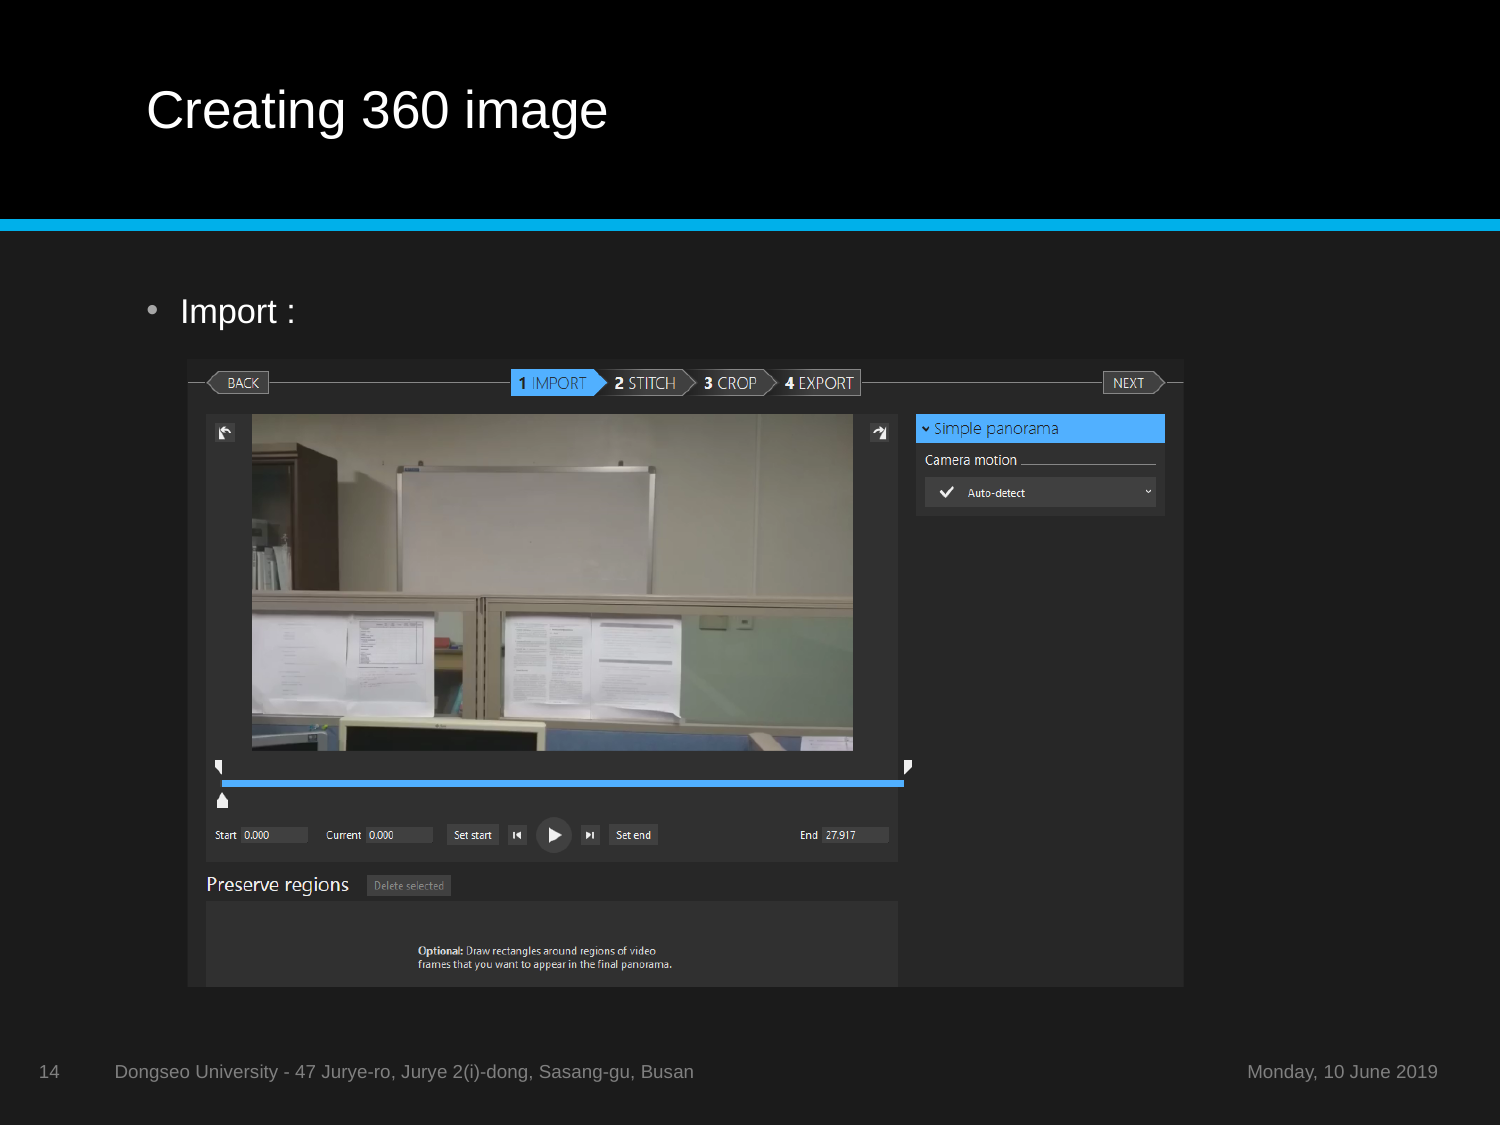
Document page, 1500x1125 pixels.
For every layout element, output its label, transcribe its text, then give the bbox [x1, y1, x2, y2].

list Import : [131, 281, 1369, 1013]
slide_number 14 [10, 1048, 75, 1094]
picture [187, 359, 1184, 987]
footer Dongseo University - 47 Jurye-ro, Jurye 2(i)-dong, Sasang-gu, Busan [99, 1048, 1101, 1094]
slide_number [1167, 1048, 1454, 1094]
title Creating 360 image [131, 20, 1369, 201]
